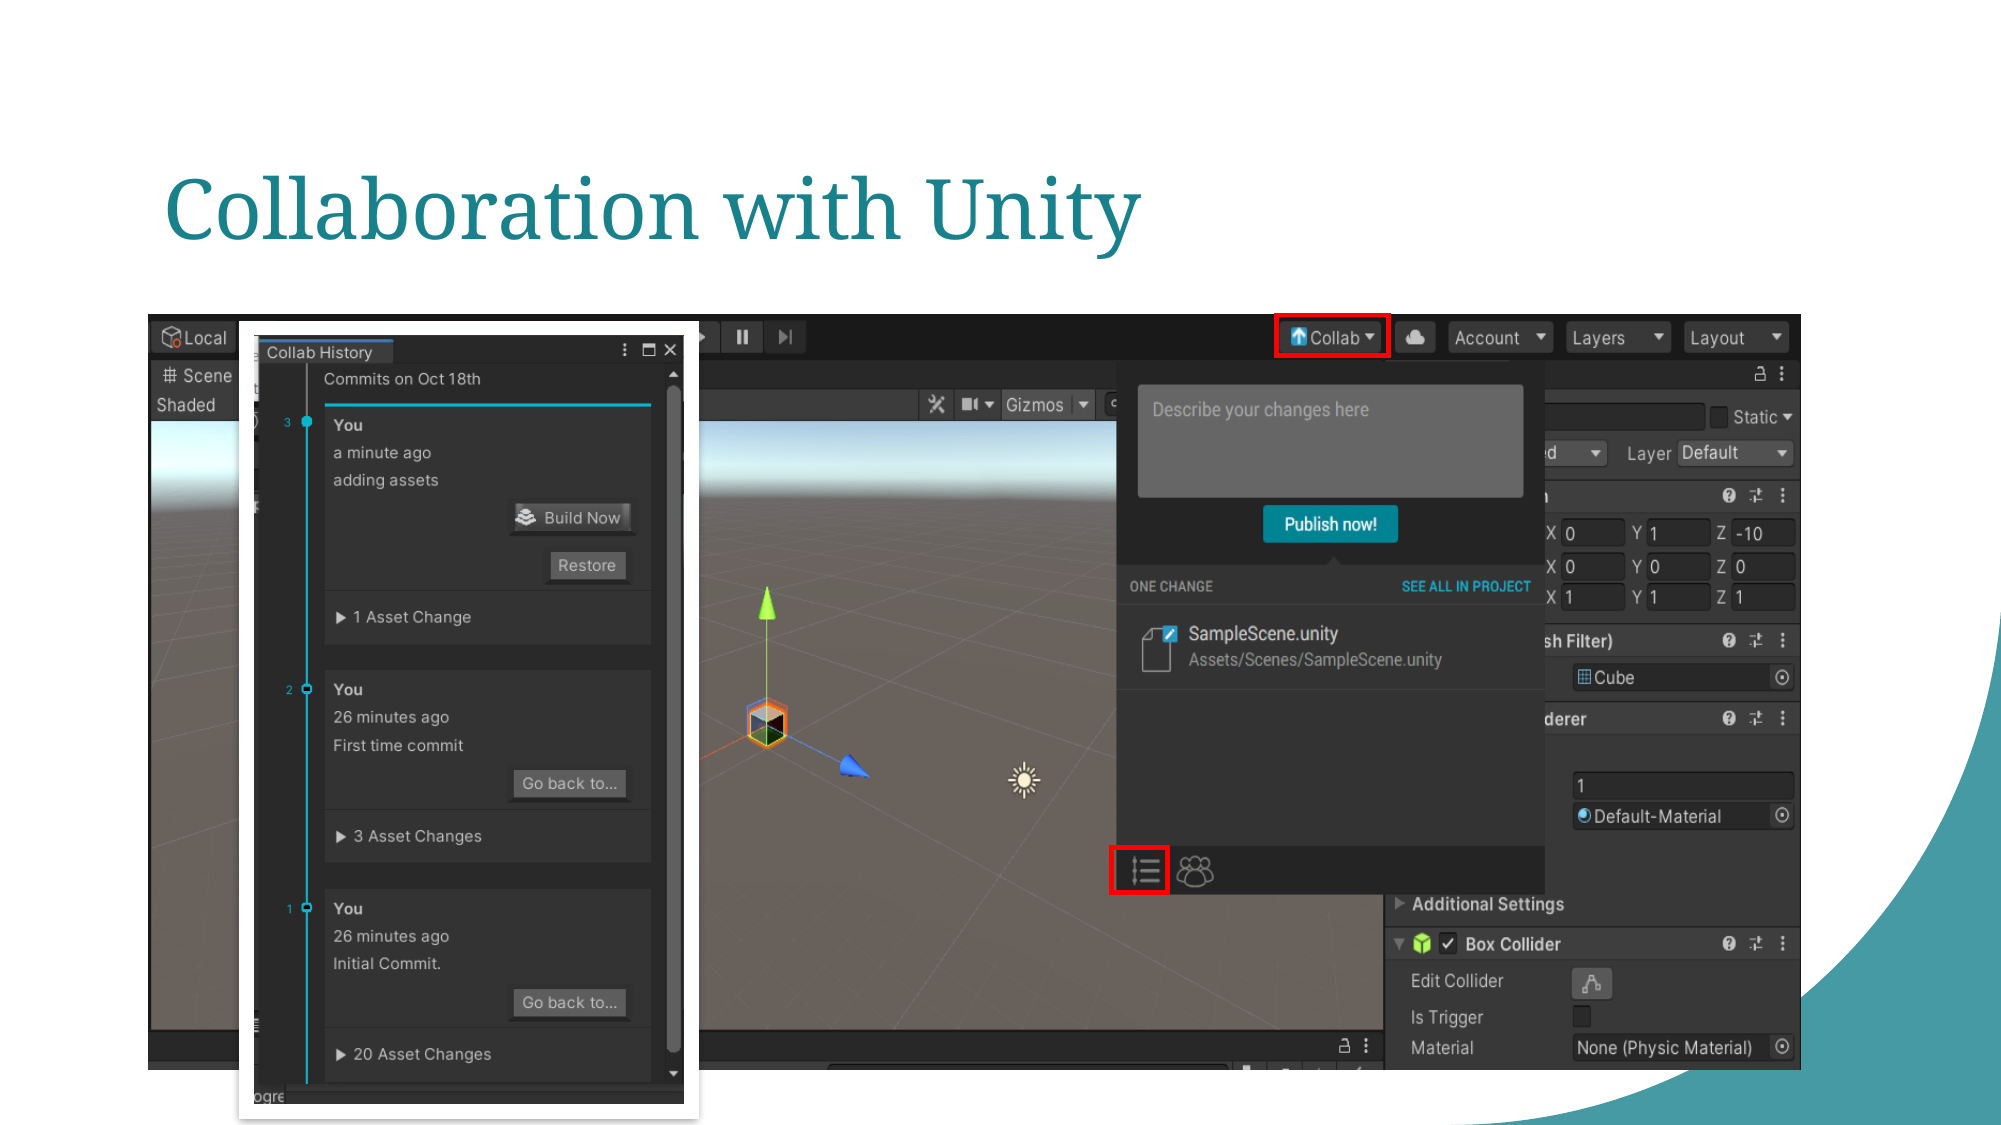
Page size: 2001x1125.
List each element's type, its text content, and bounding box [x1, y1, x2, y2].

picture [148, 314, 1801, 1105]
title Collaboration with Unity [148, 96, 1775, 314]
